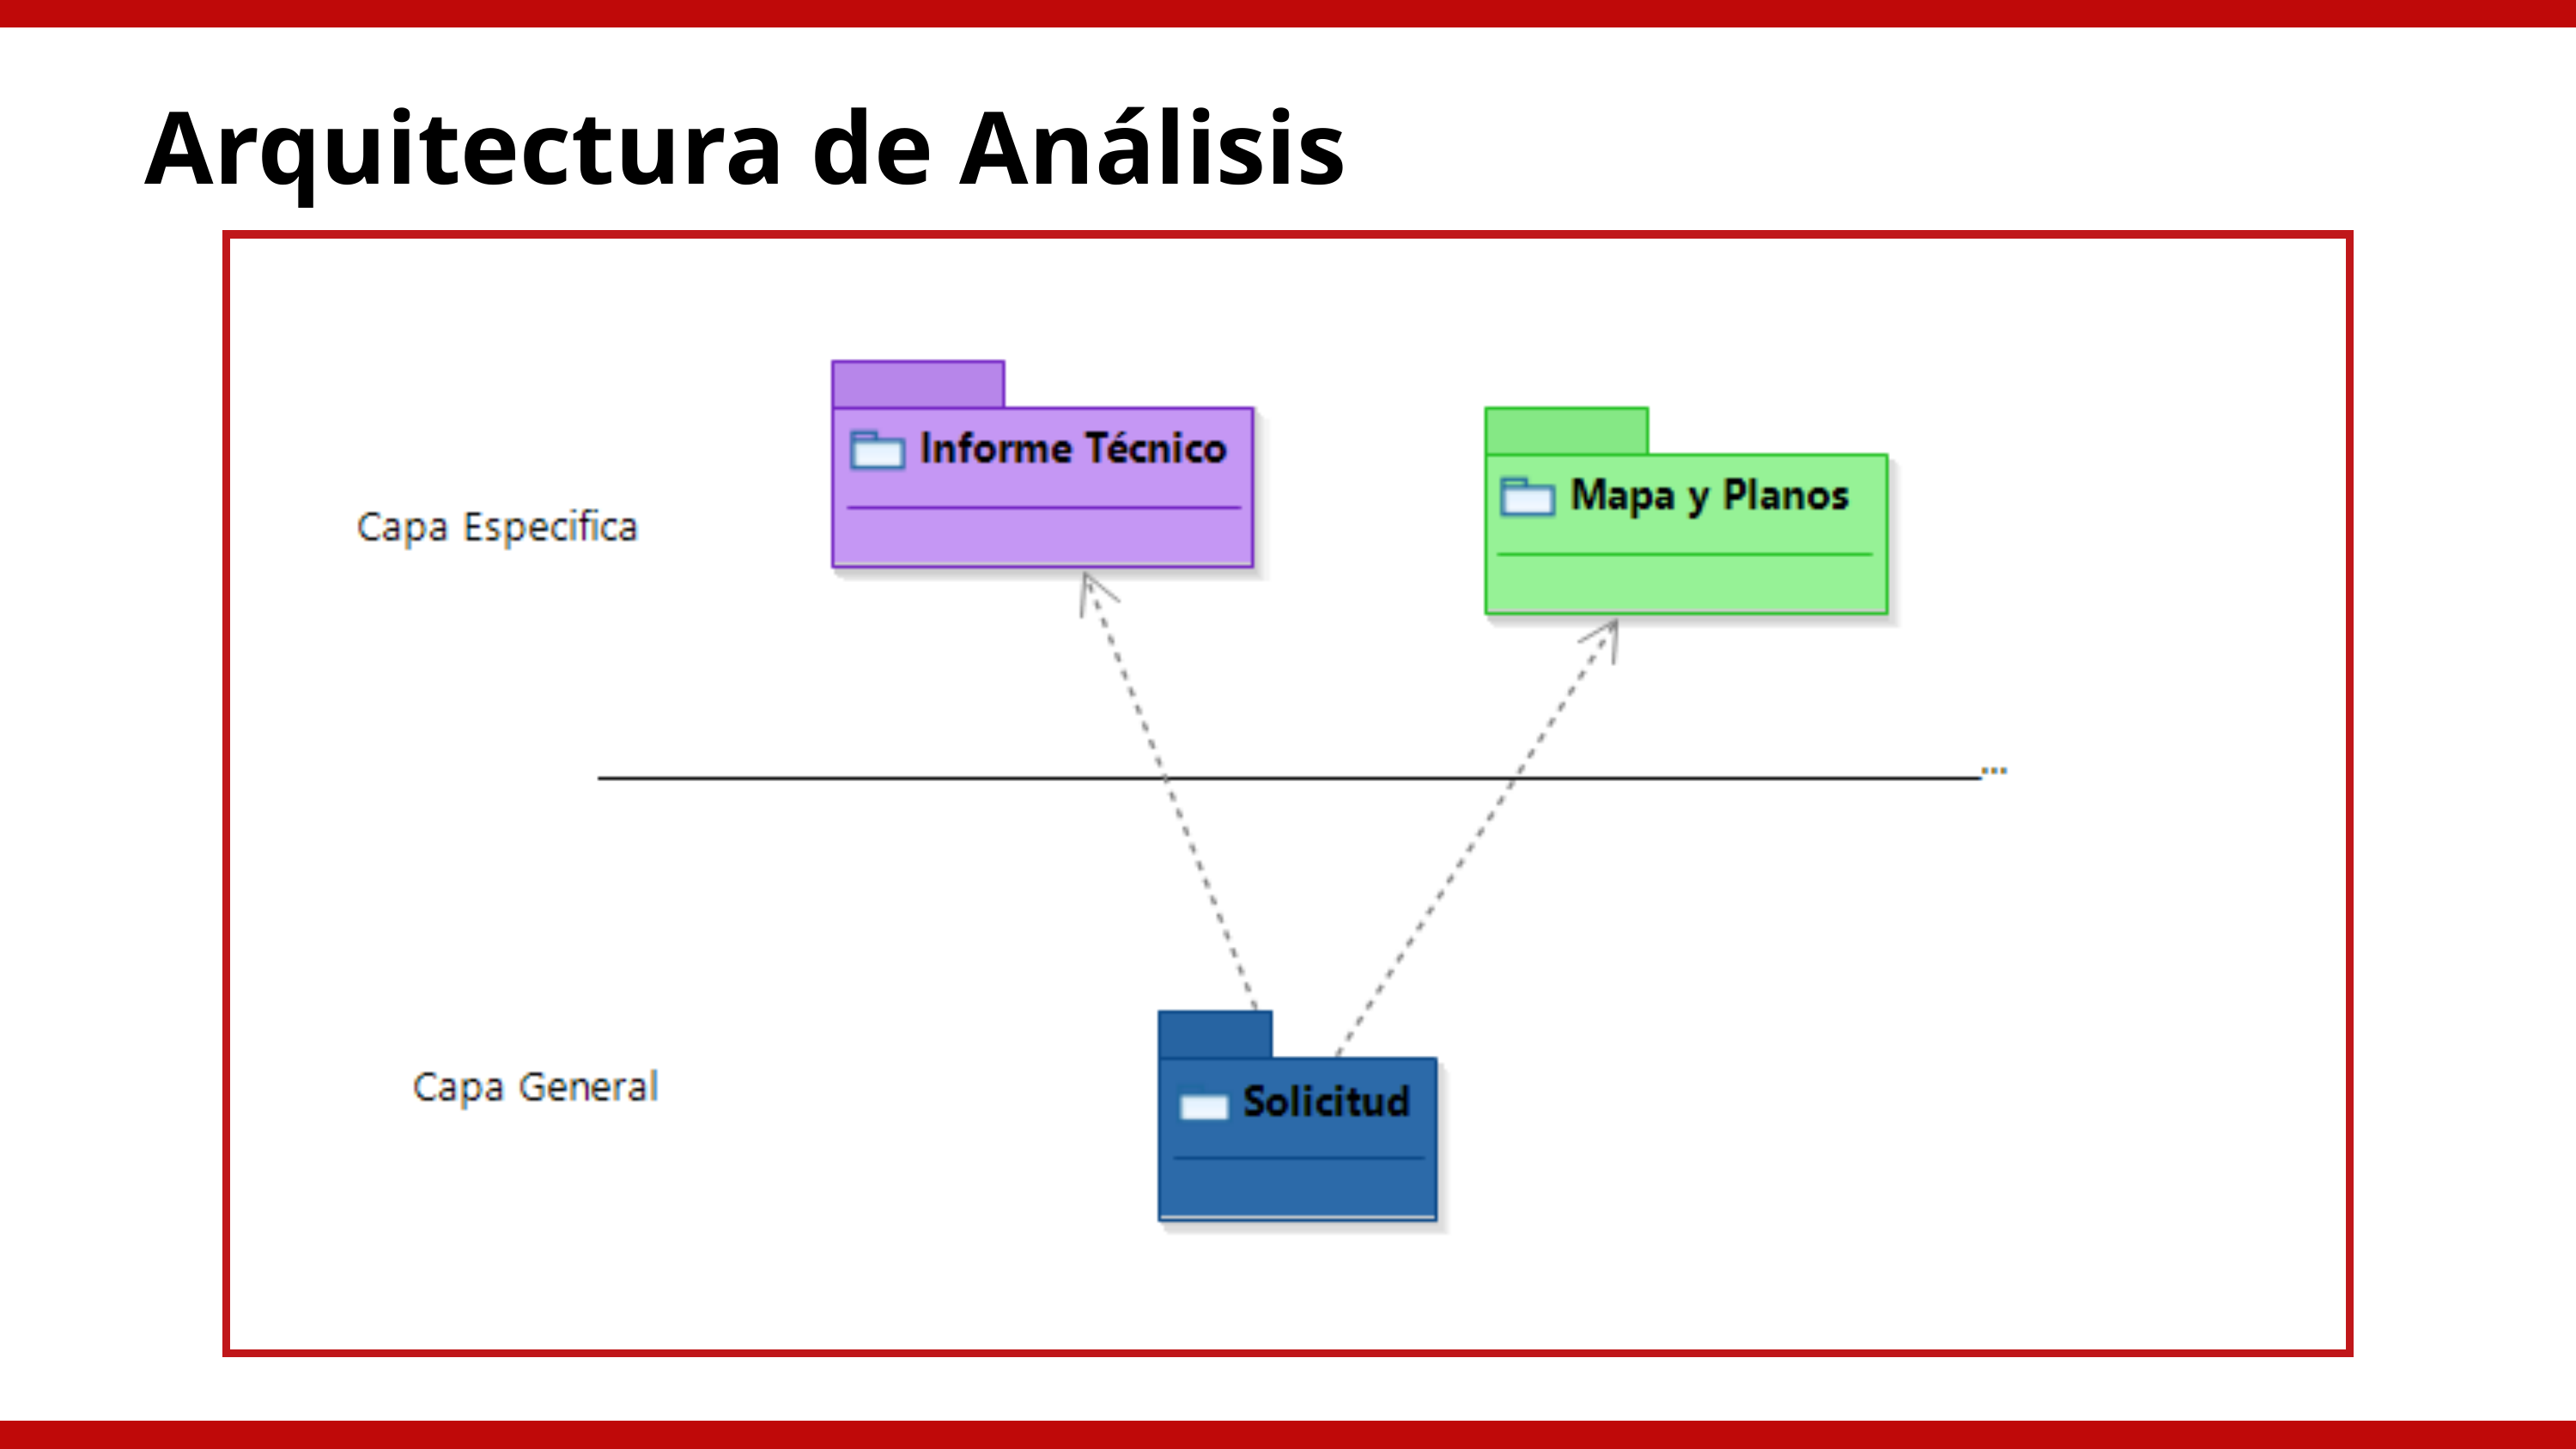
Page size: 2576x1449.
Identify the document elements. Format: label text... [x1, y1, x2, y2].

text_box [0, 0, 2576, 28]
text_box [226, 233, 2350, 1354]
text_box Arquitectura de Análisis [144, 83, 1556, 324]
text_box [0, 1420, 2576, 1449]
